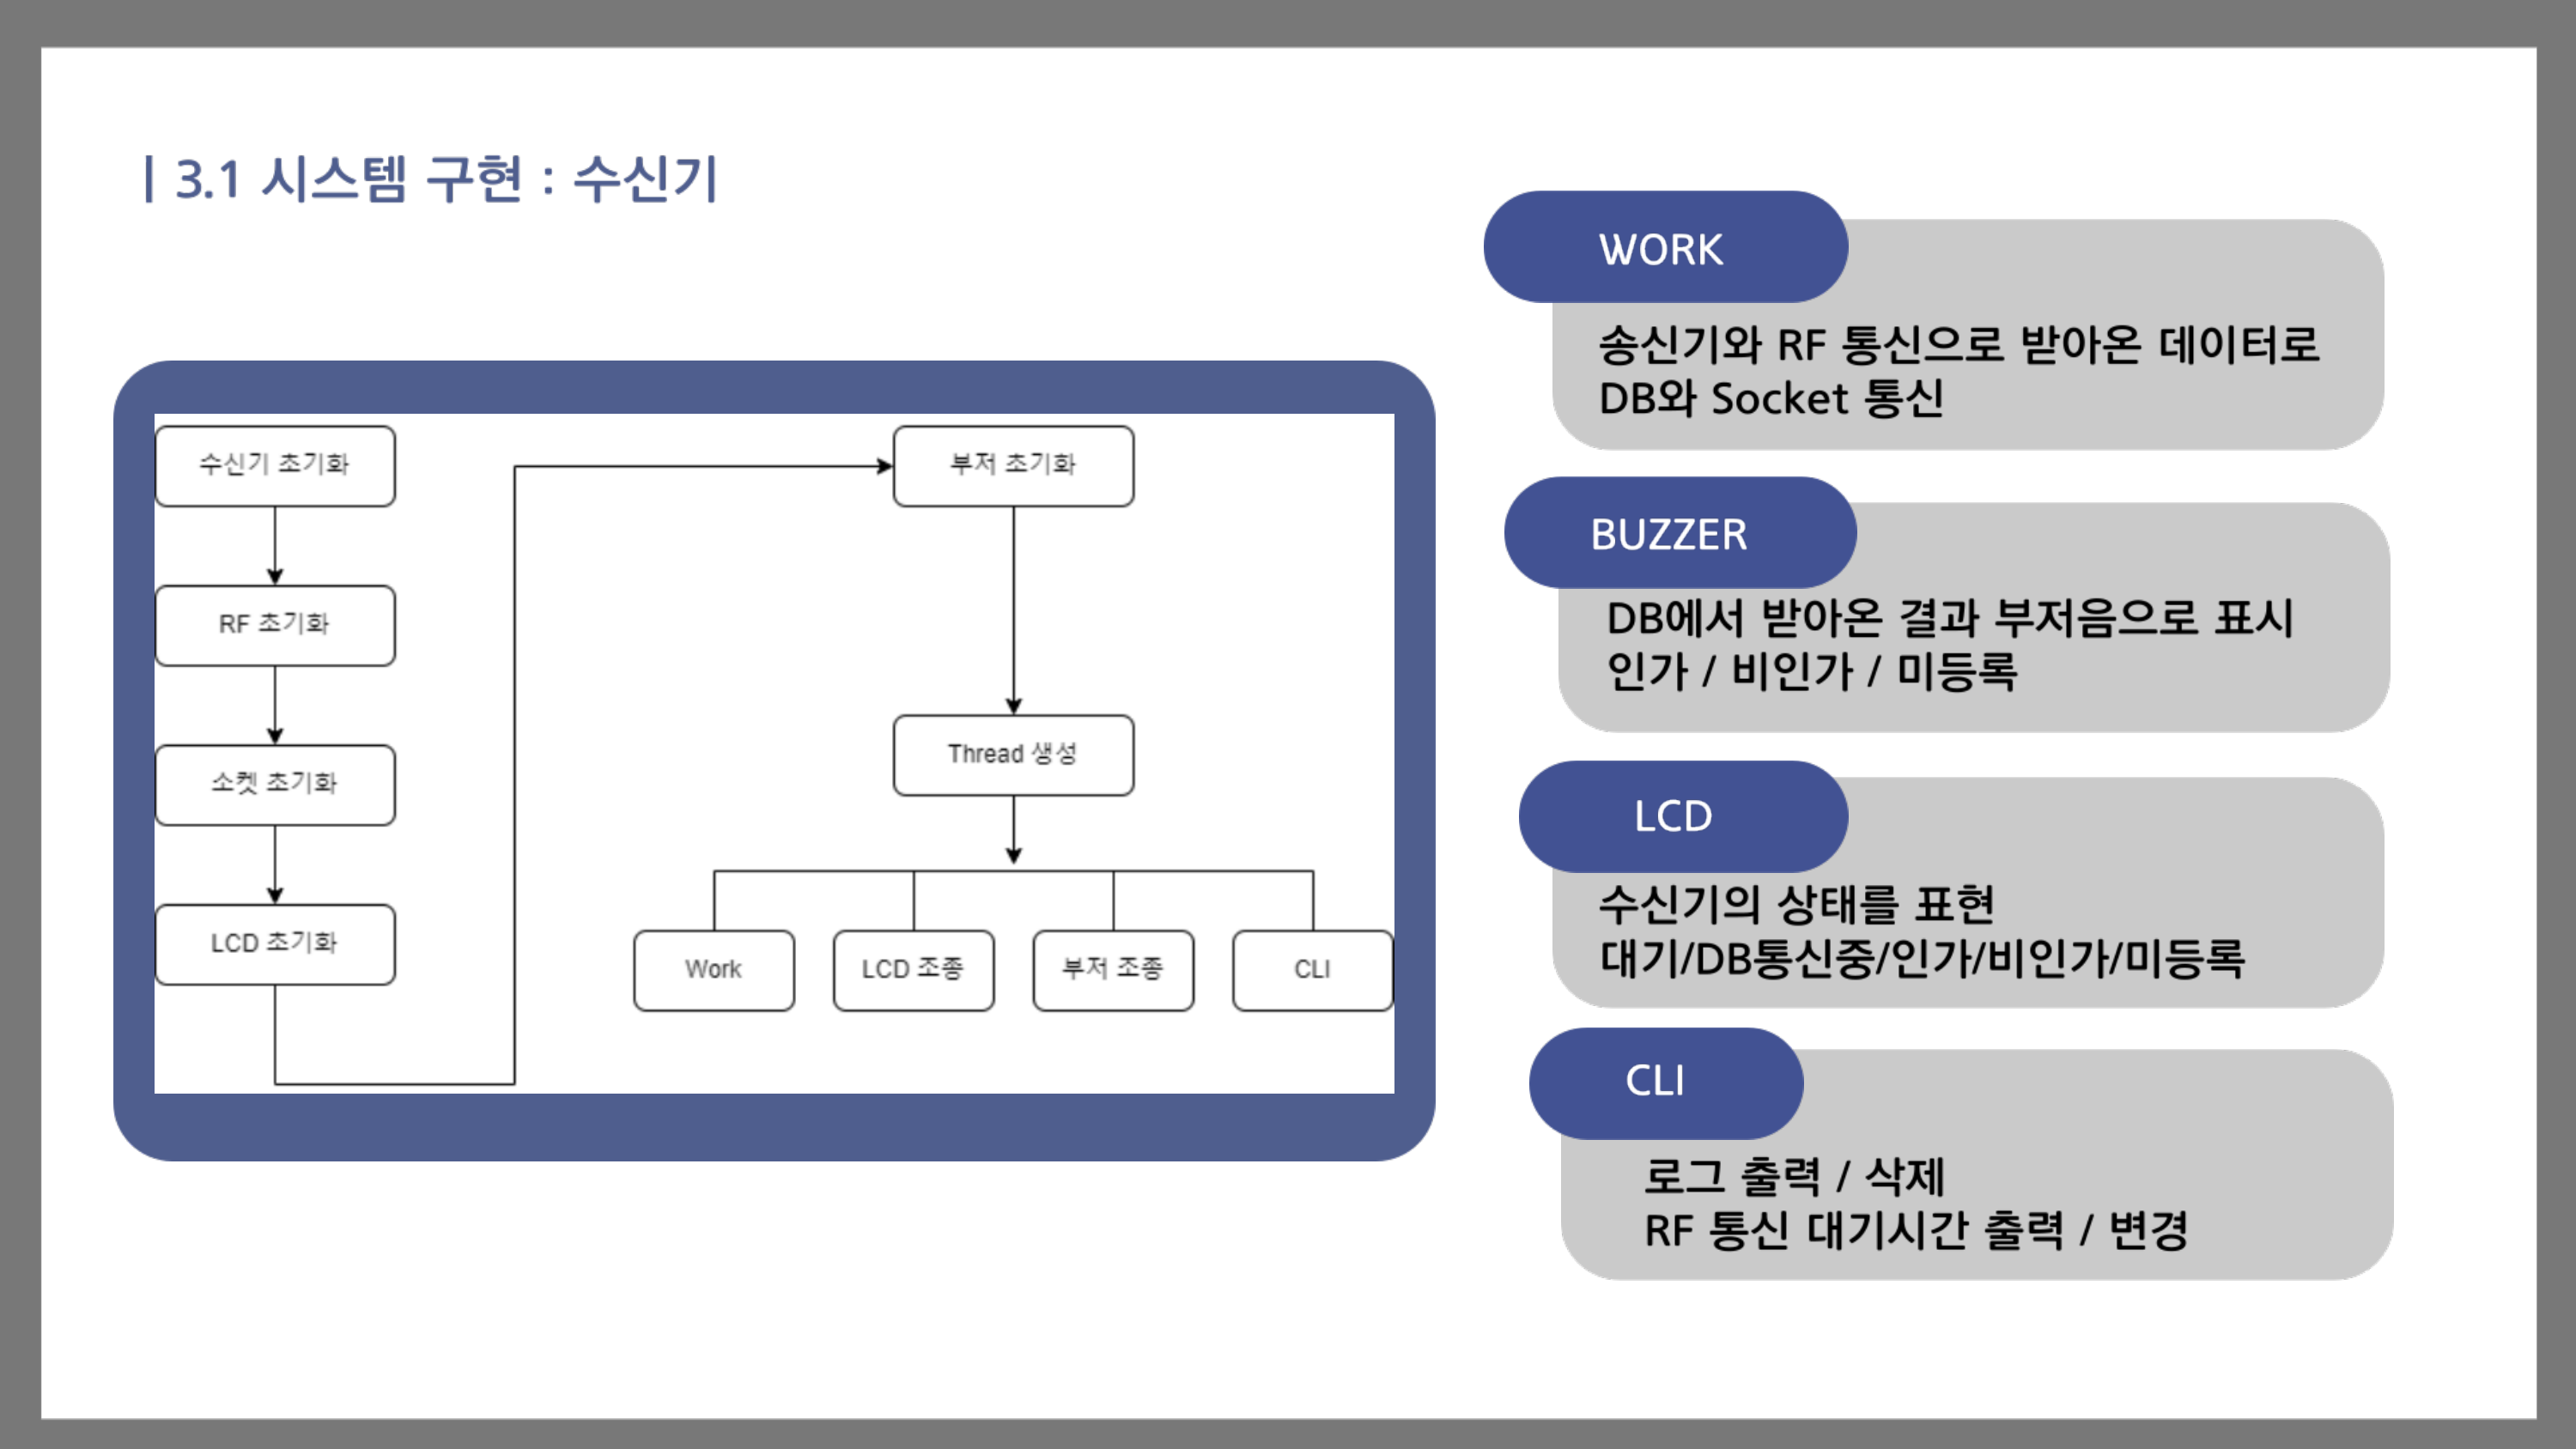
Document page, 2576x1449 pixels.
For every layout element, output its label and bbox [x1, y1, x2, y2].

text_box [1853, 777, 2385, 1009]
picture [1583, 497, 1769, 587]
text_box [1807, 1049, 2394, 1281]
text_box [1519, 761, 1849, 873]
picture [1591, 307, 2343, 452]
text_box [113, 360, 1436, 1161]
text_box [1558, 501, 2391, 734]
text_box [1852, 219, 2385, 451]
text_box [0, 0, 2576, 1449]
text_box [1561, 1148, 1633, 1281]
text_box [1484, 190, 1849, 303]
text_box [1552, 310, 1588, 451]
picture [1637, 1140, 2211, 1283]
text_box [1552, 880, 1587, 1009]
text_box [155, 413, 1394, 1094]
picture [1591, 865, 2268, 1011]
picture [113, 136, 747, 234]
picture [1619, 1042, 1708, 1132]
text_box [1528, 1028, 1804, 1141]
picture [1626, 779, 1735, 869]
picture [1600, 581, 2318, 716]
text_box [1504, 476, 1858, 590]
picture [1591, 212, 1747, 302]
